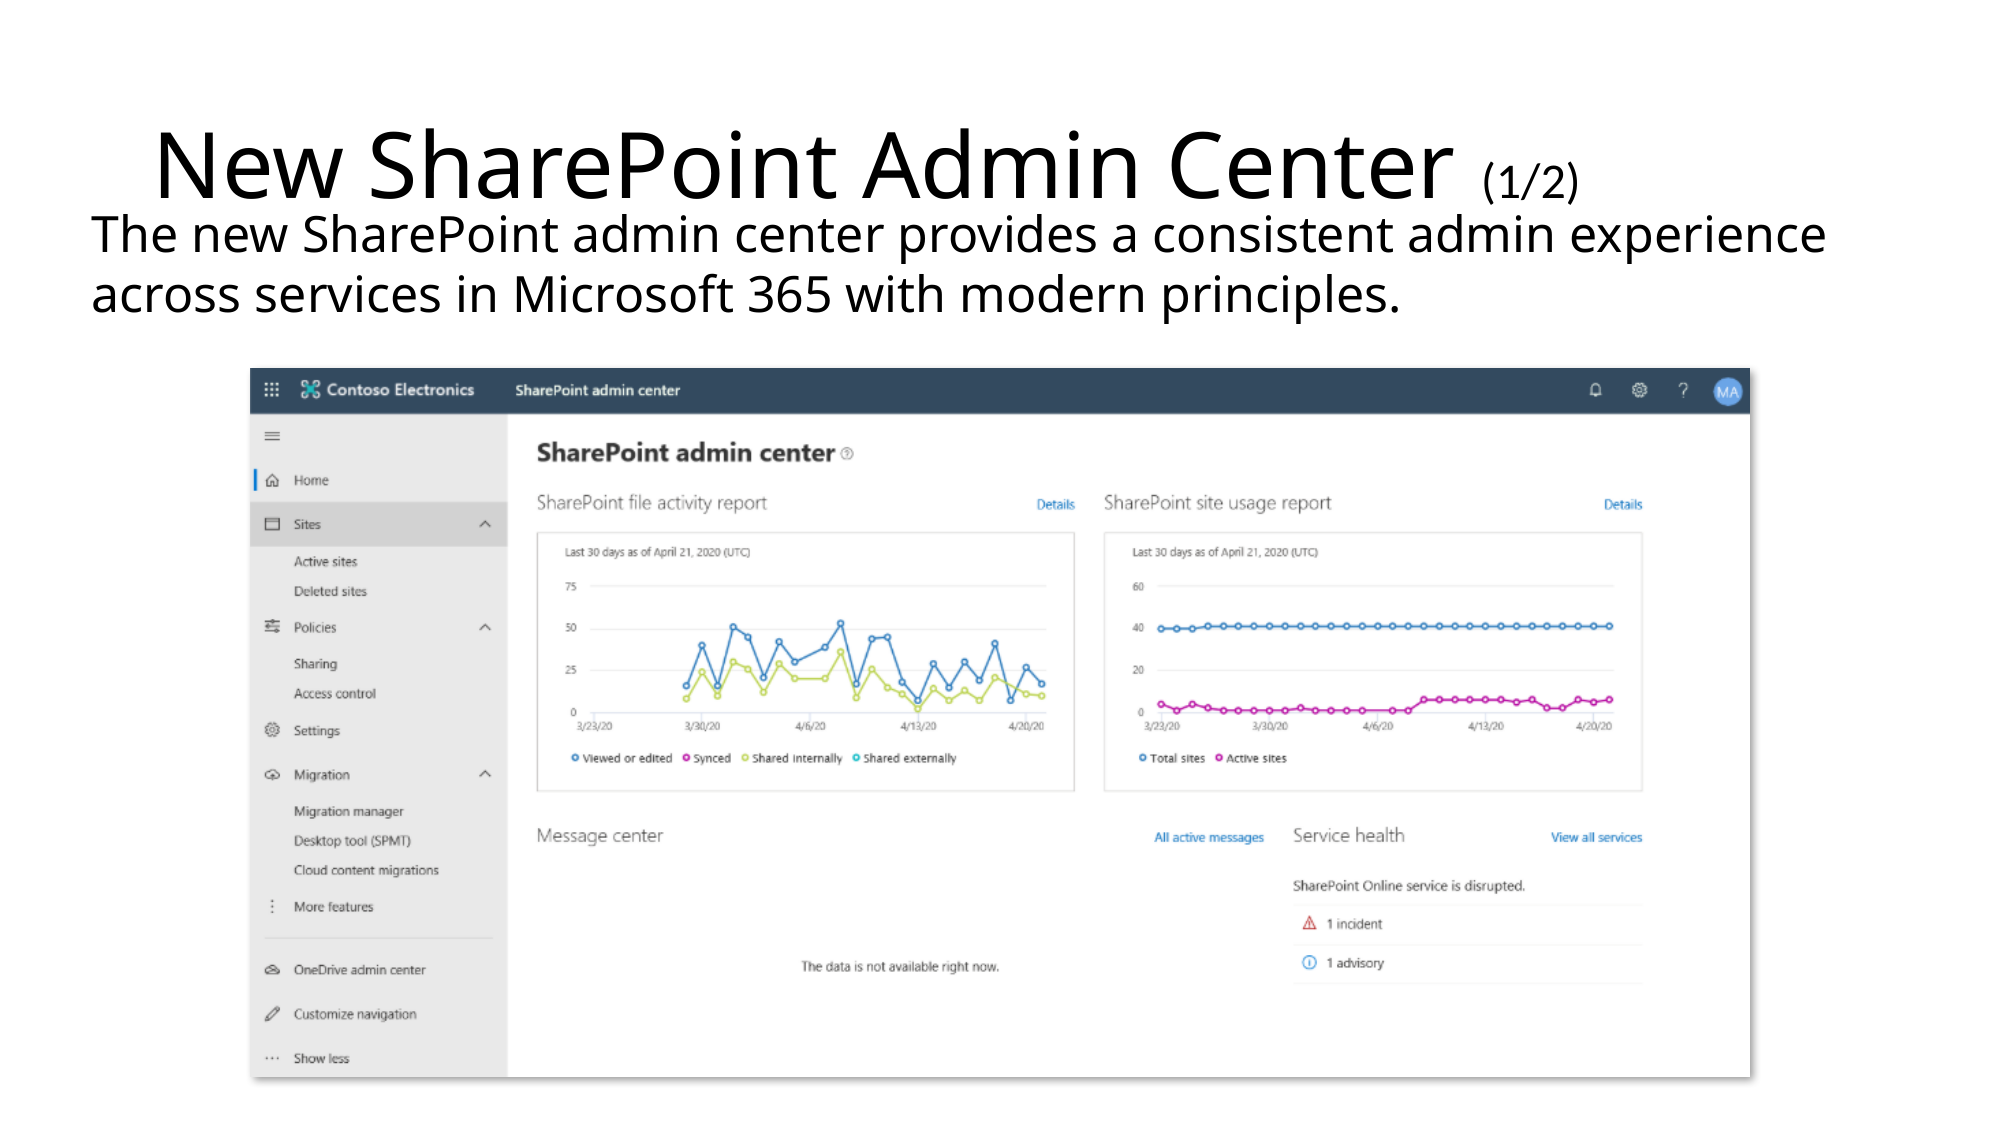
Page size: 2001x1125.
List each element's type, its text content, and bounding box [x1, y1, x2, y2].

text_box The new SharePoint admin center provides a consistent admin experience across services in Microsoft 365 with modern principles. [77, 195, 1905, 331]
title New SharePoint Admin Center (1/2) [137, 59, 1863, 195]
picture [250, 368, 1750, 1078]
